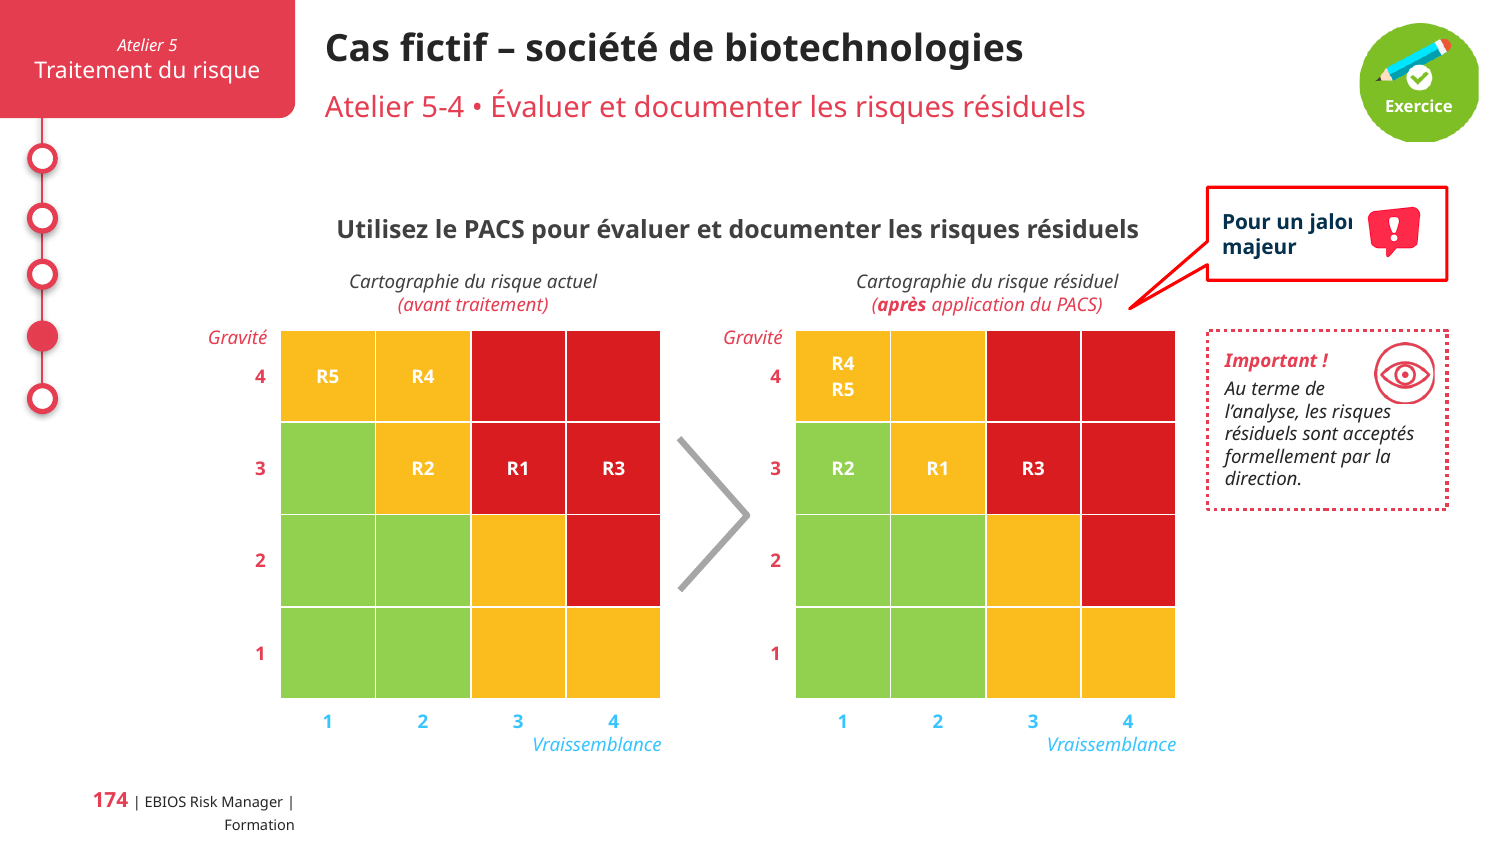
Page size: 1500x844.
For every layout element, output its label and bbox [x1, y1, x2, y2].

table_cell [756, 422, 1176, 743]
table_cell [472, 423, 565, 514]
table_cell [281, 423, 375, 514]
table_cell [796, 608, 890, 698]
table_cell [891, 423, 985, 514]
table_cell [281, 608, 375, 698]
picture [1352, 190, 1436, 273]
table_header [891, 331, 985, 421]
text_box [324, 23, 1479, 142]
table_cell [376, 423, 470, 514]
table_cell [987, 423, 1080, 514]
text_box [677, 436, 749, 592]
table_cell [796, 423, 890, 514]
picture [1373, 342, 1435, 404]
table_cell [376, 608, 470, 698]
table_header [1082, 331, 1175, 421]
table_cell [987, 608, 1080, 698]
table_cell [567, 608, 660, 698]
table_cell [281, 515, 375, 606]
text_box [336, 185, 1449, 331]
table_header [987, 331, 1080, 421]
table_cell [891, 515, 985, 606]
table_header [241, 330, 279, 422]
table_cell [472, 608, 565, 698]
table_cell [796, 515, 890, 606]
table_cell [241, 422, 661, 743]
table_cell [567, 423, 660, 514]
table_cell [987, 515, 1080, 606]
table_header [376, 331, 470, 421]
text_box [185, 317, 268, 357]
text_box [284, 270, 662, 331]
table_cell [472, 515, 565, 606]
table_header [567, 331, 660, 421]
text_box [1205, 328, 1449, 511]
text_box [990, 729, 1177, 758]
table_cell [1082, 515, 1175, 606]
table_cell [376, 515, 470, 606]
table_cell [567, 515, 660, 606]
table_header [796, 331, 890, 421]
table_cell [1082, 423, 1175, 514]
table_header [472, 331, 565, 421]
table_header [756, 330, 794, 422]
table_cell [1082, 608, 1175, 698]
table_cell [891, 608, 985, 698]
text_box [700, 317, 783, 357]
table_header [281, 331, 375, 421]
text_box [476, 729, 662, 758]
